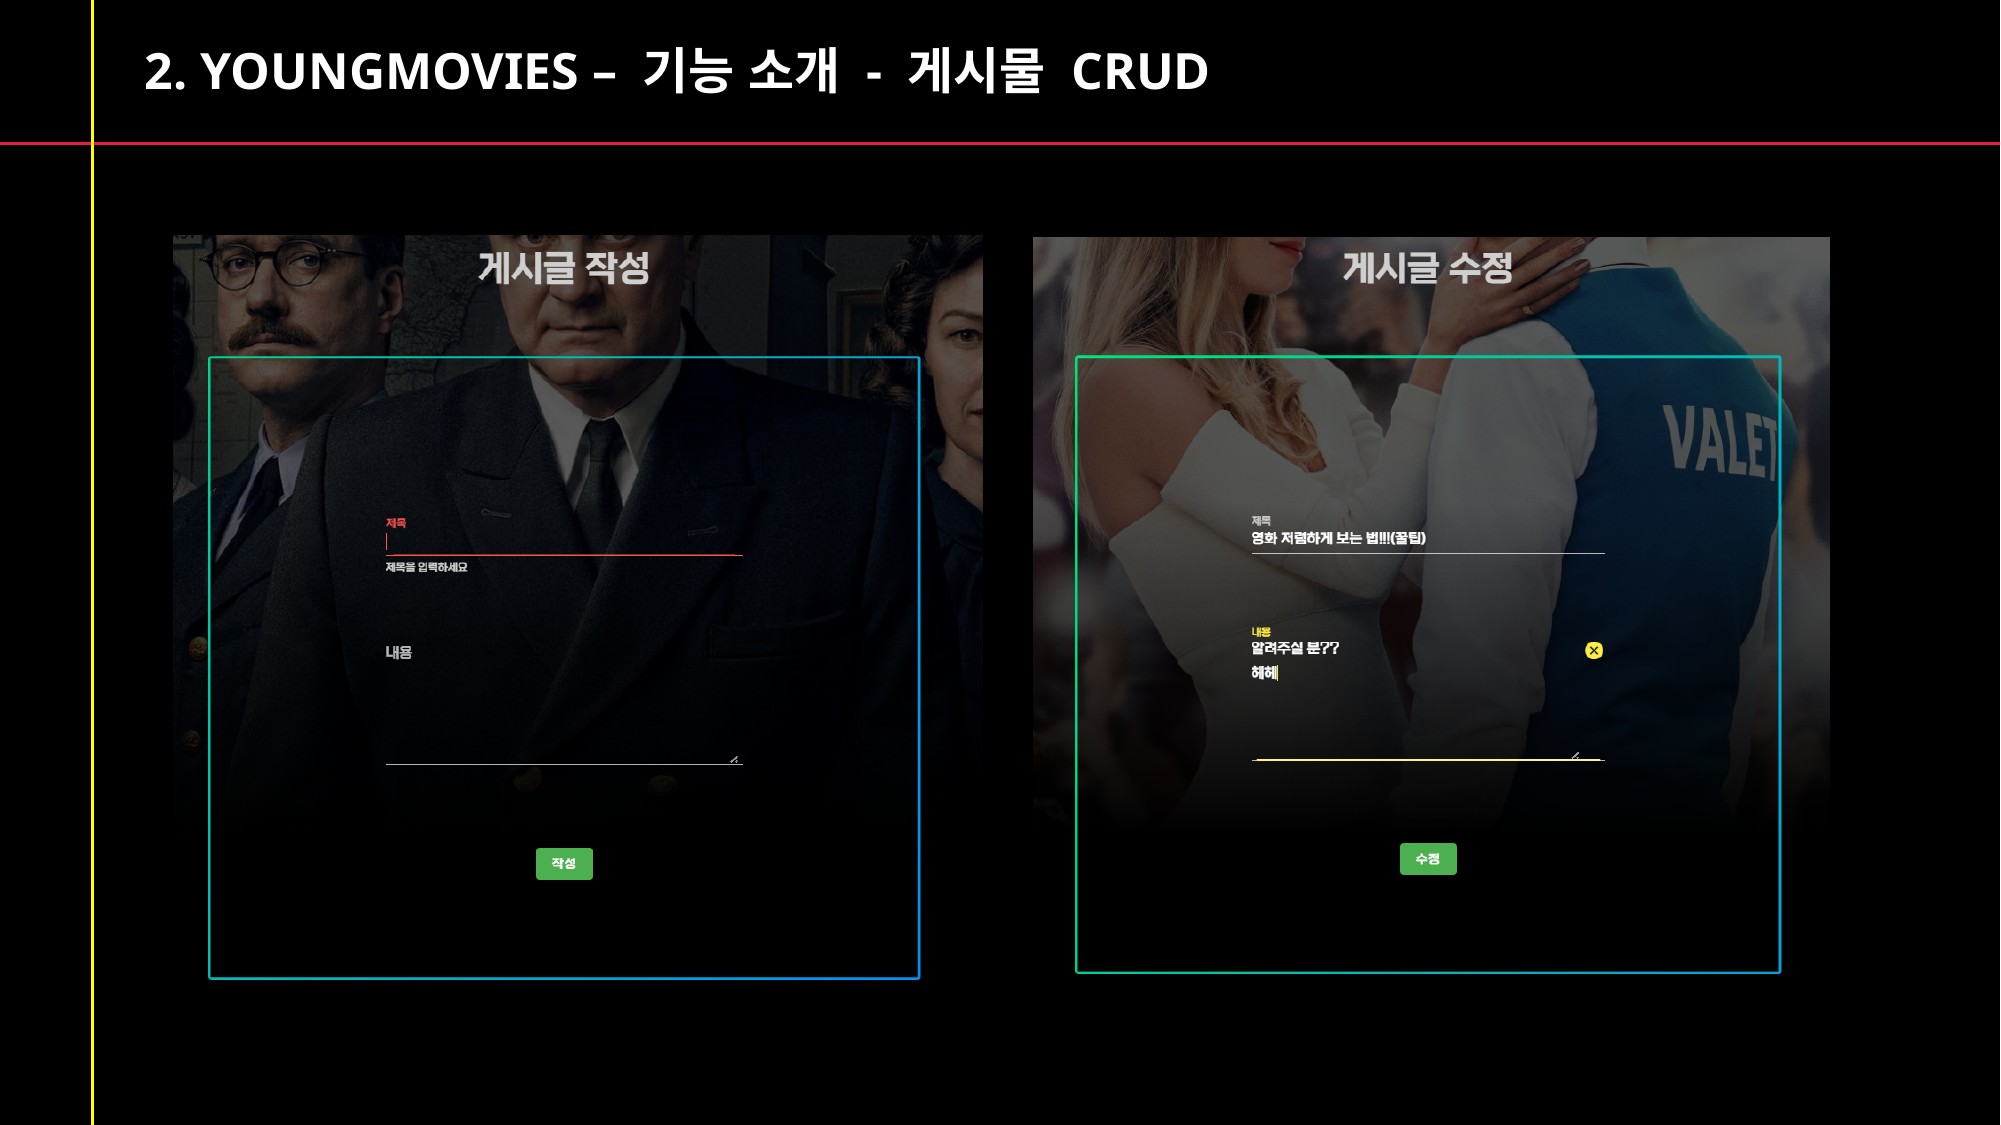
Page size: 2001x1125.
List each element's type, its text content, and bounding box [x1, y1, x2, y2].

text_box [94, 0, 2000, 142]
text_box 2. YOUNGMOVIES – 기능 소개 - 게시물 CRUD [129, 32, 1322, 108]
text_box [0, 145, 91, 1125]
text_box [94, 145, 2000, 1125]
picture [1033, 237, 1830, 1002]
text_box [0, 0, 91, 142]
picture [173, 235, 983, 1014]
